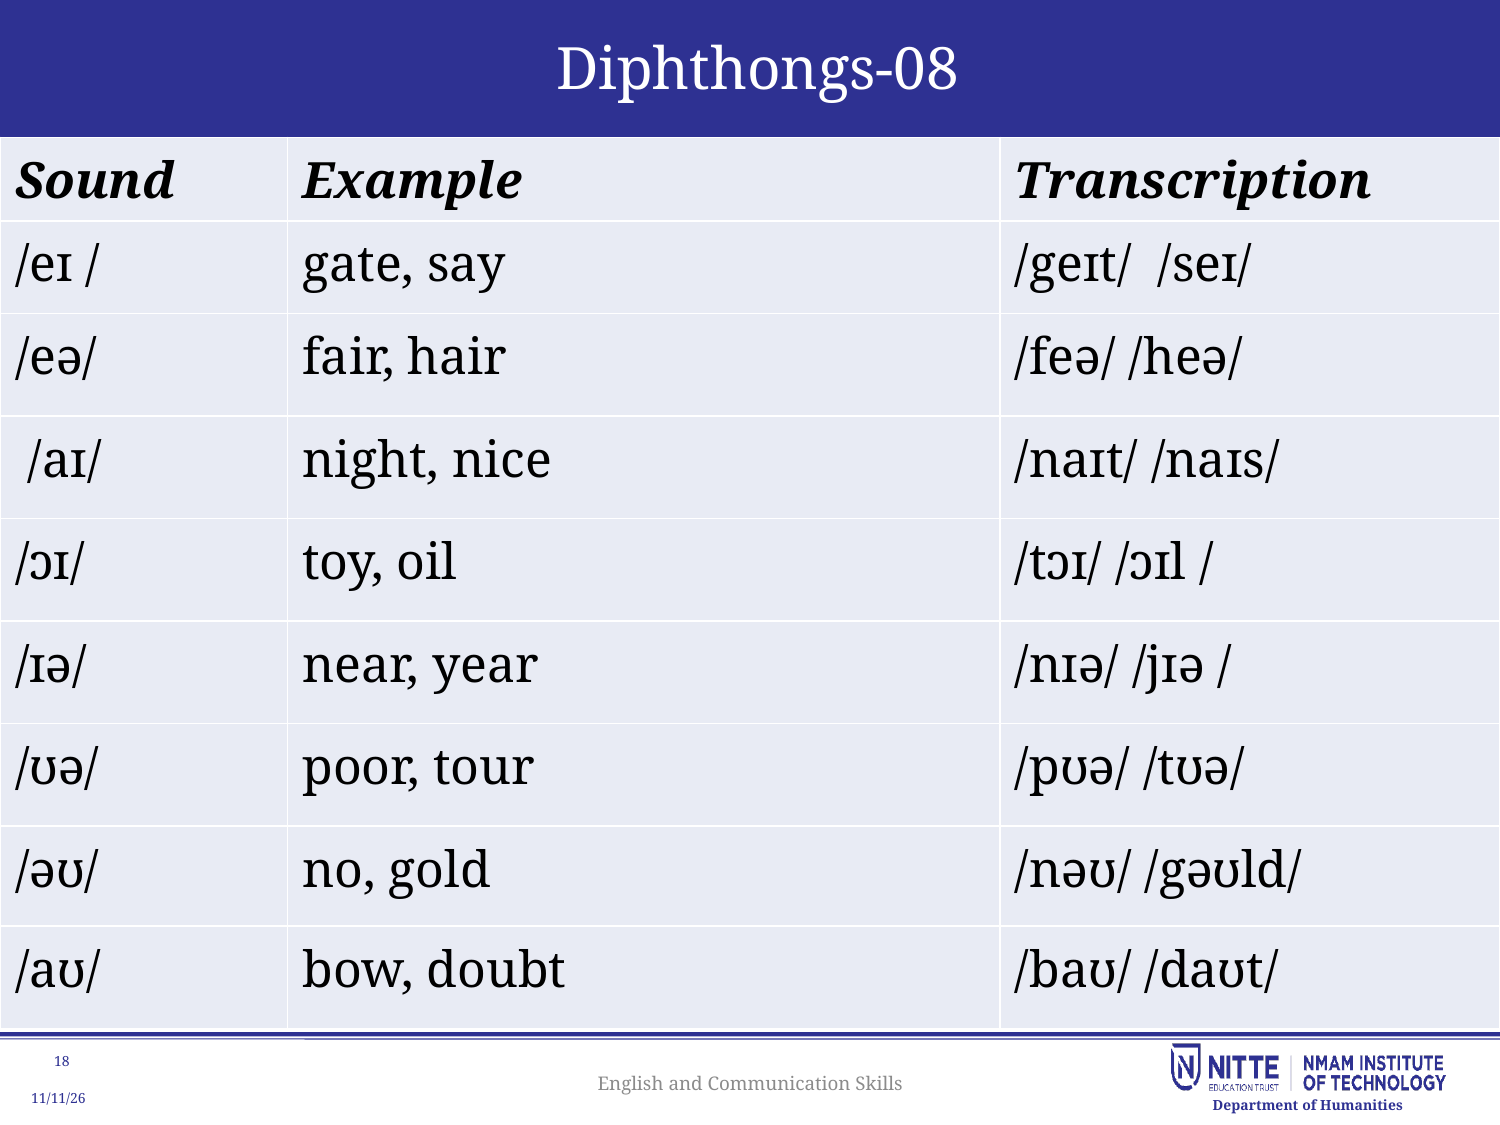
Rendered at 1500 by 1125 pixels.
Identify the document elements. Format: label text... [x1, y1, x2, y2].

picture [1168, 1039, 1447, 1093]
table_cell /ɪə/ [1, 622, 287, 723]
title Diphthongs-08 [0, 0, 1500, 137]
table_cell /əʊ/ [1, 827, 287, 925]
table_cell /naɪt/ /naɪs/ [1001, 417, 1499, 518]
table_cell /nəʊ/ /gəʊld/ [1001, 827, 1499, 925]
table_cell /ʊə/ [1, 724, 287, 825]
table_header Transcription [1001, 138, 1499, 220]
table_header Sound [1, 138, 287, 220]
table_cell near, year [288, 622, 999, 723]
table_cell fair, hair [288, 314, 999, 415]
table_cell /nɪə/ /jɪə / [1001, 622, 1499, 723]
table_cell /pʊə/ /tʊə/ [1001, 724, 1499, 825]
table_cell /aɪ/ [1, 417, 287, 518]
table_header Example [288, 138, 999, 220]
table_cell poor, tour [288, 724, 999, 825]
table_cell /eɪ / [1, 222, 287, 313]
table_cell /baʊ/ /daʊt/ [1001, 927, 1499, 1028]
table_cell /tɔɪ/ /ɔɪl / [1001, 519, 1499, 620]
table_cell /aʊ/ [1, 927, 287, 1028]
footer English and Communication Skills [496, 1053, 1004, 1114]
table_cell bow, doubt [288, 927, 999, 1028]
table_cell /eə/ [1, 314, 287, 415]
table_cell toy, oil [288, 519, 999, 620]
table_cell night, nice [288, 417, 999, 518]
table_cell /feə/ /heə/ [1001, 314, 1499, 415]
table_cell gate, say [288, 222, 999, 313]
table_cell no, gold [288, 827, 999, 925]
table_cell /geɪt/ /seɪ/ [1001, 222, 1499, 313]
table_cell /ɔɪ/ [1, 519, 287, 620]
